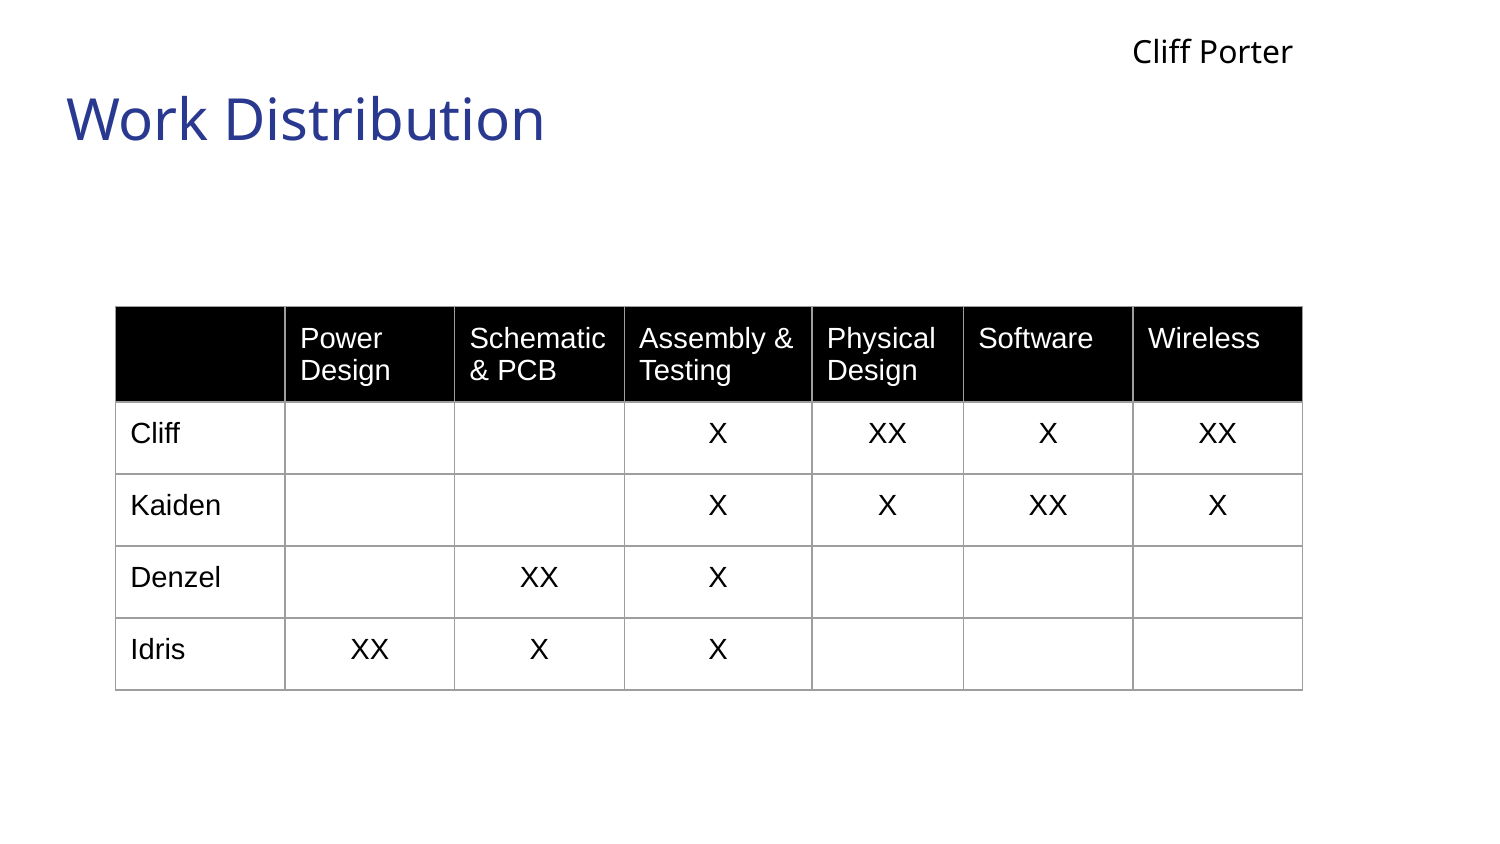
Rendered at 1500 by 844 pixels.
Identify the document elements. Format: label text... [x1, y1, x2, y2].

table_header Software [964, 307, 1132, 401]
table_header Wireless [1134, 307, 1302, 401]
table_cell [455, 475, 624, 545]
table_cell XX [286, 619, 454, 689]
table_cell Kaiden [116, 475, 284, 545]
table_cell X [1134, 475, 1302, 545]
table_cell XX [1134, 403, 1302, 473]
table_cell X [625, 547, 811, 617]
table_cell [813, 547, 963, 617]
table_header Assembly & Testing [625, 307, 811, 401]
table_cell X [625, 619, 811, 689]
table_header Schematic & PCB [455, 307, 624, 401]
table_cell Idris [116, 619, 284, 689]
table_cell XX [455, 547, 624, 617]
table_cell [1134, 619, 1302, 689]
table_cell [286, 547, 454, 617]
table_header Physical Design [813, 307, 963, 401]
table_header Power Design [286, 307, 454, 401]
table_cell [964, 547, 1132, 617]
table_cell XX [964, 475, 1132, 545]
table_cell Cliff [116, 403, 284, 473]
table_cell X [813, 475, 963, 545]
table_header [116, 307, 284, 401]
table_cell [286, 475, 454, 545]
table_cell X [625, 403, 811, 473]
table_cell [1134, 547, 1302, 617]
table_cell [964, 619, 1132, 689]
table_cell X [455, 619, 624, 689]
table_cell [286, 403, 454, 473]
text_box Cliff Porter [1117, 16, 1500, 120]
table_cell Denzel [116, 547, 284, 617]
table_cell X [625, 475, 811, 545]
table_cell XX [813, 403, 963, 473]
table_cell [455, 403, 624, 473]
table_cell [813, 619, 963, 689]
title Work Distribution [51, 67, 1449, 167]
table_cell X [964, 403, 1132, 473]
